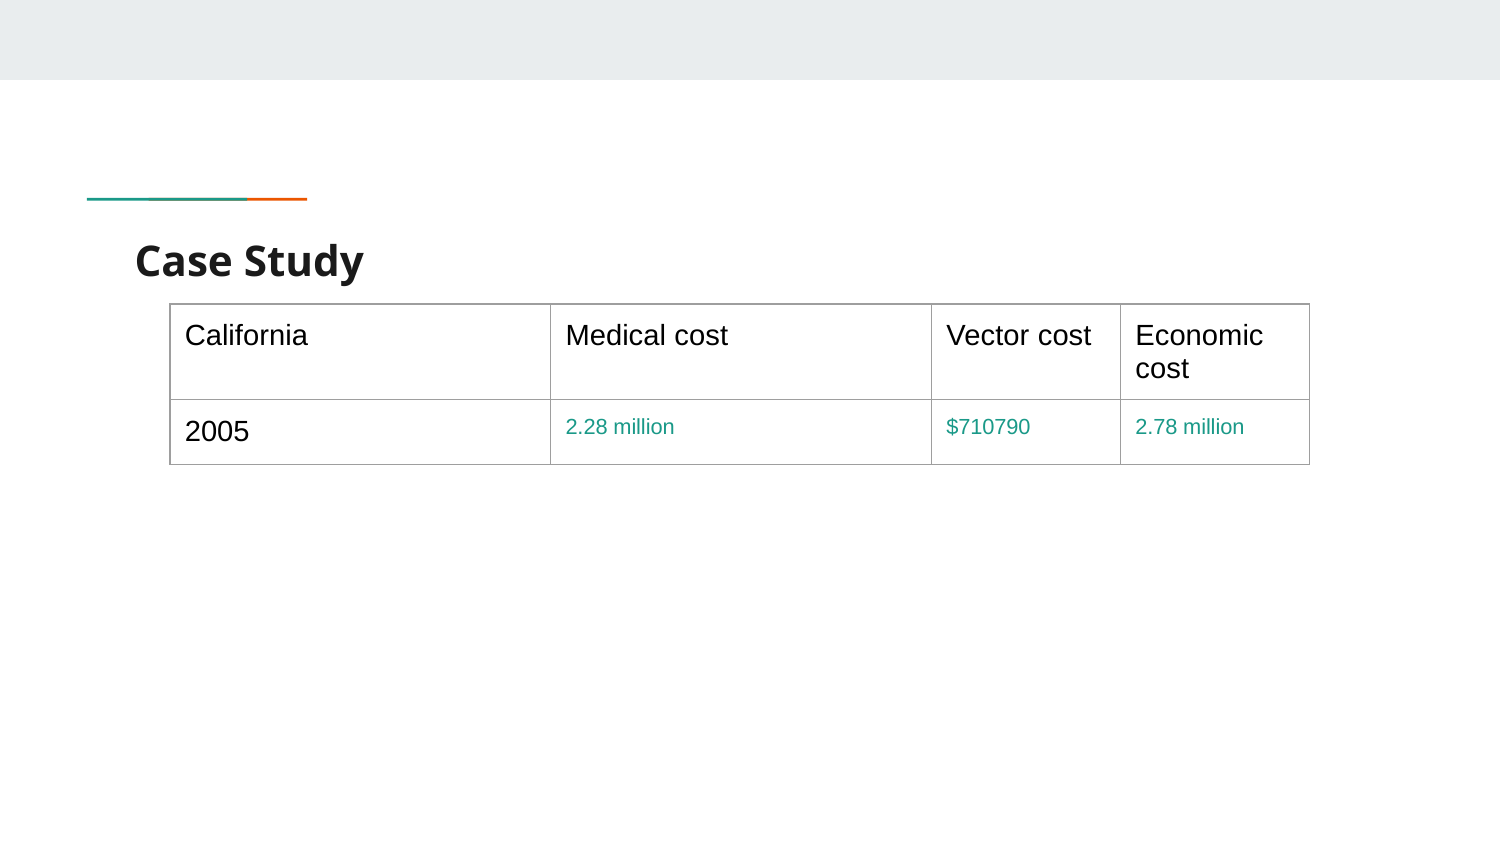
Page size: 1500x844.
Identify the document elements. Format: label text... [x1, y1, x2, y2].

title Case Study [119, 216, 1381, 305]
table_cell $710790 [932, 400, 1120, 464]
table_header Medical cost [551, 305, 931, 399]
table_cell 2005 [171, 400, 550, 464]
table_header Vector cost [932, 305, 1120, 399]
table_header California [171, 305, 550, 399]
table_cell 2.78 million [1121, 400, 1309, 464]
table_header Economic cost [1121, 305, 1309, 399]
table_cell 2.28 million [551, 400, 931, 464]
